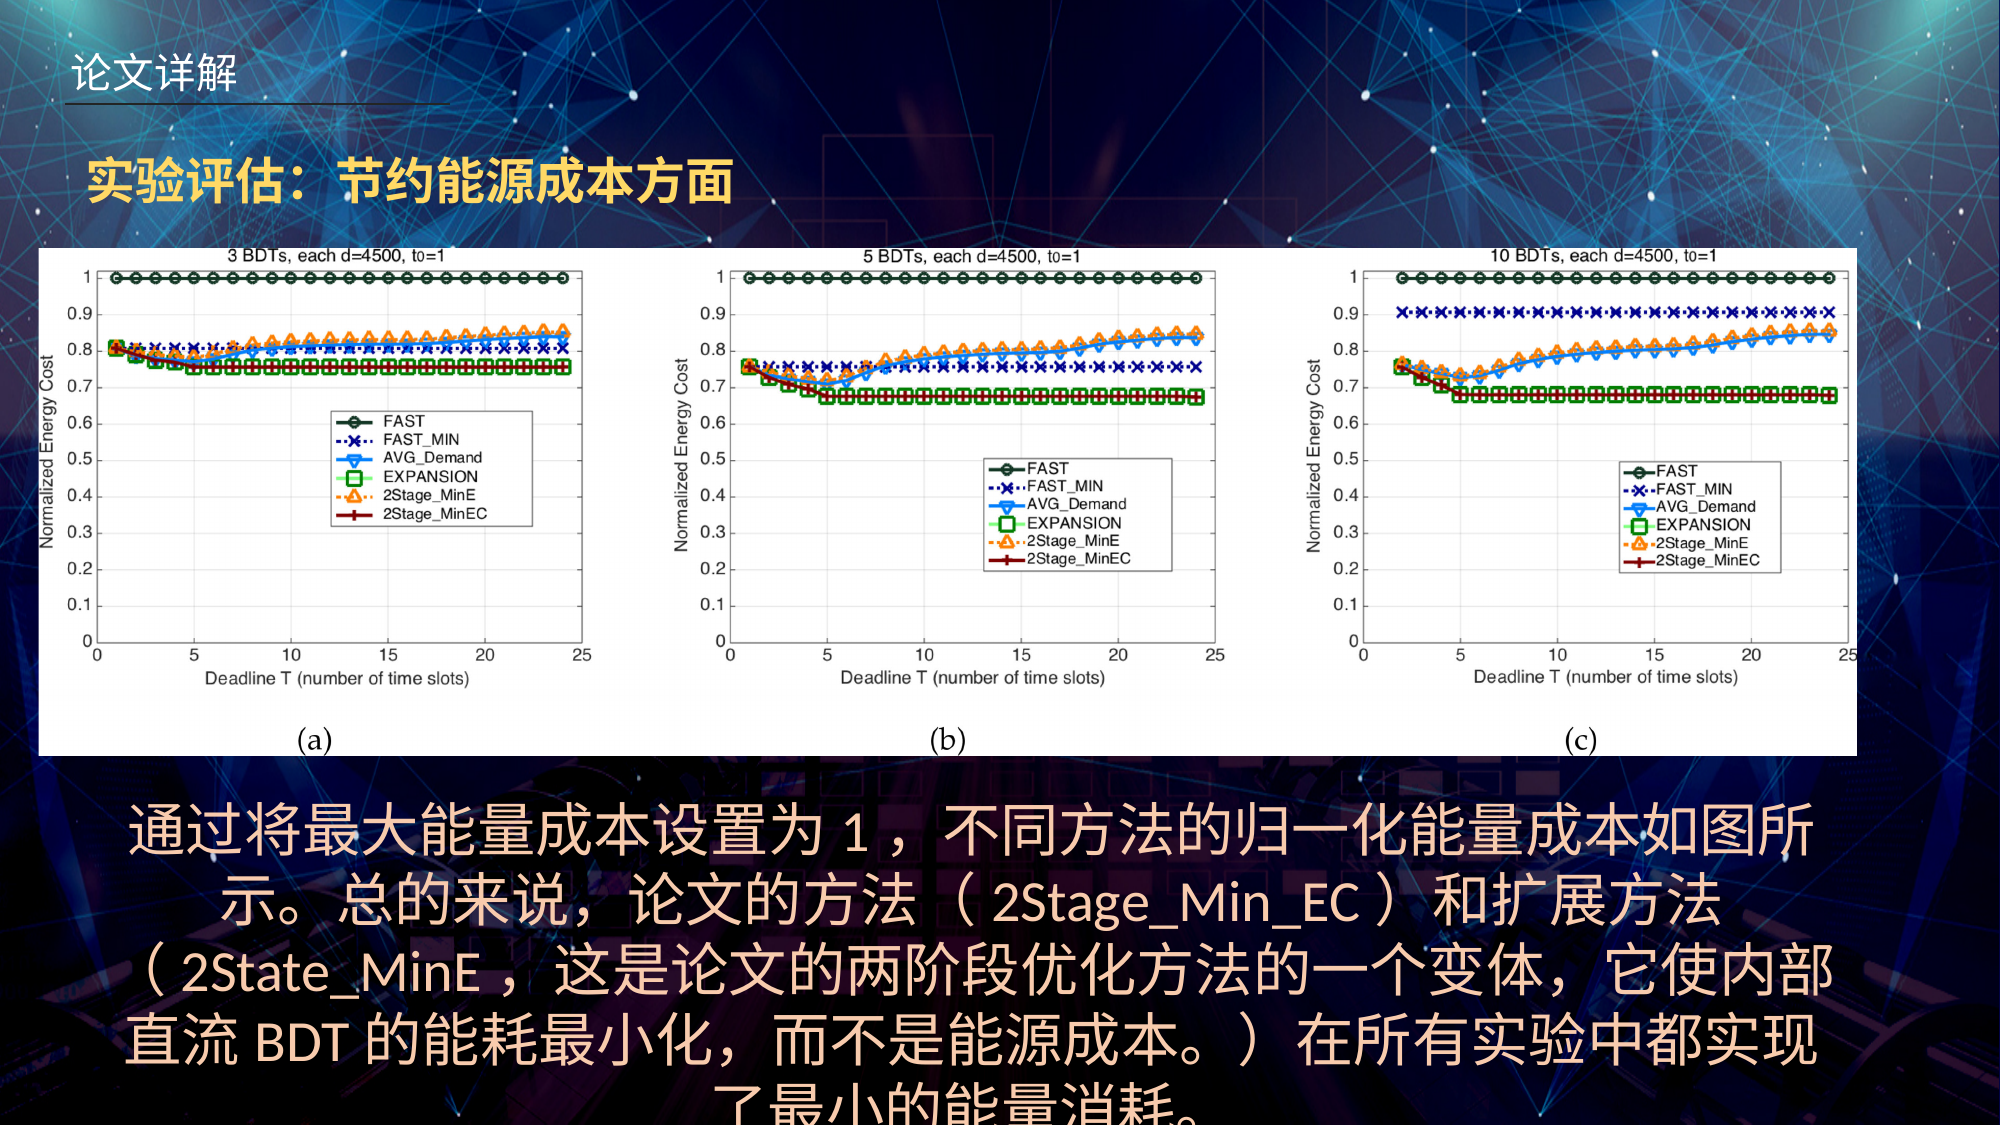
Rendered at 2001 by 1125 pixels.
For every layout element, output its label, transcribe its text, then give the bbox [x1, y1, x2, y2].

picture [0, 0, 1999, 1125]
text_box 论文详解 [56, 39, 456, 105]
text_box 通过将最大能量成本设置为1，不同方法的归一化能量成本如图所示。总的来说，论文的方法（2Stage_Min_EC）和扩展方法（2State_MinE，这是论文的两阶段优化方法的一个变体，它使内部直流BDT的能耗最小化，而不是能源成本。）在所有实验中都实现了最小的能量消耗。 [86, 785, 1857, 1125]
text_box 实验评估：节约能源成本方面 [70, 142, 751, 218]
